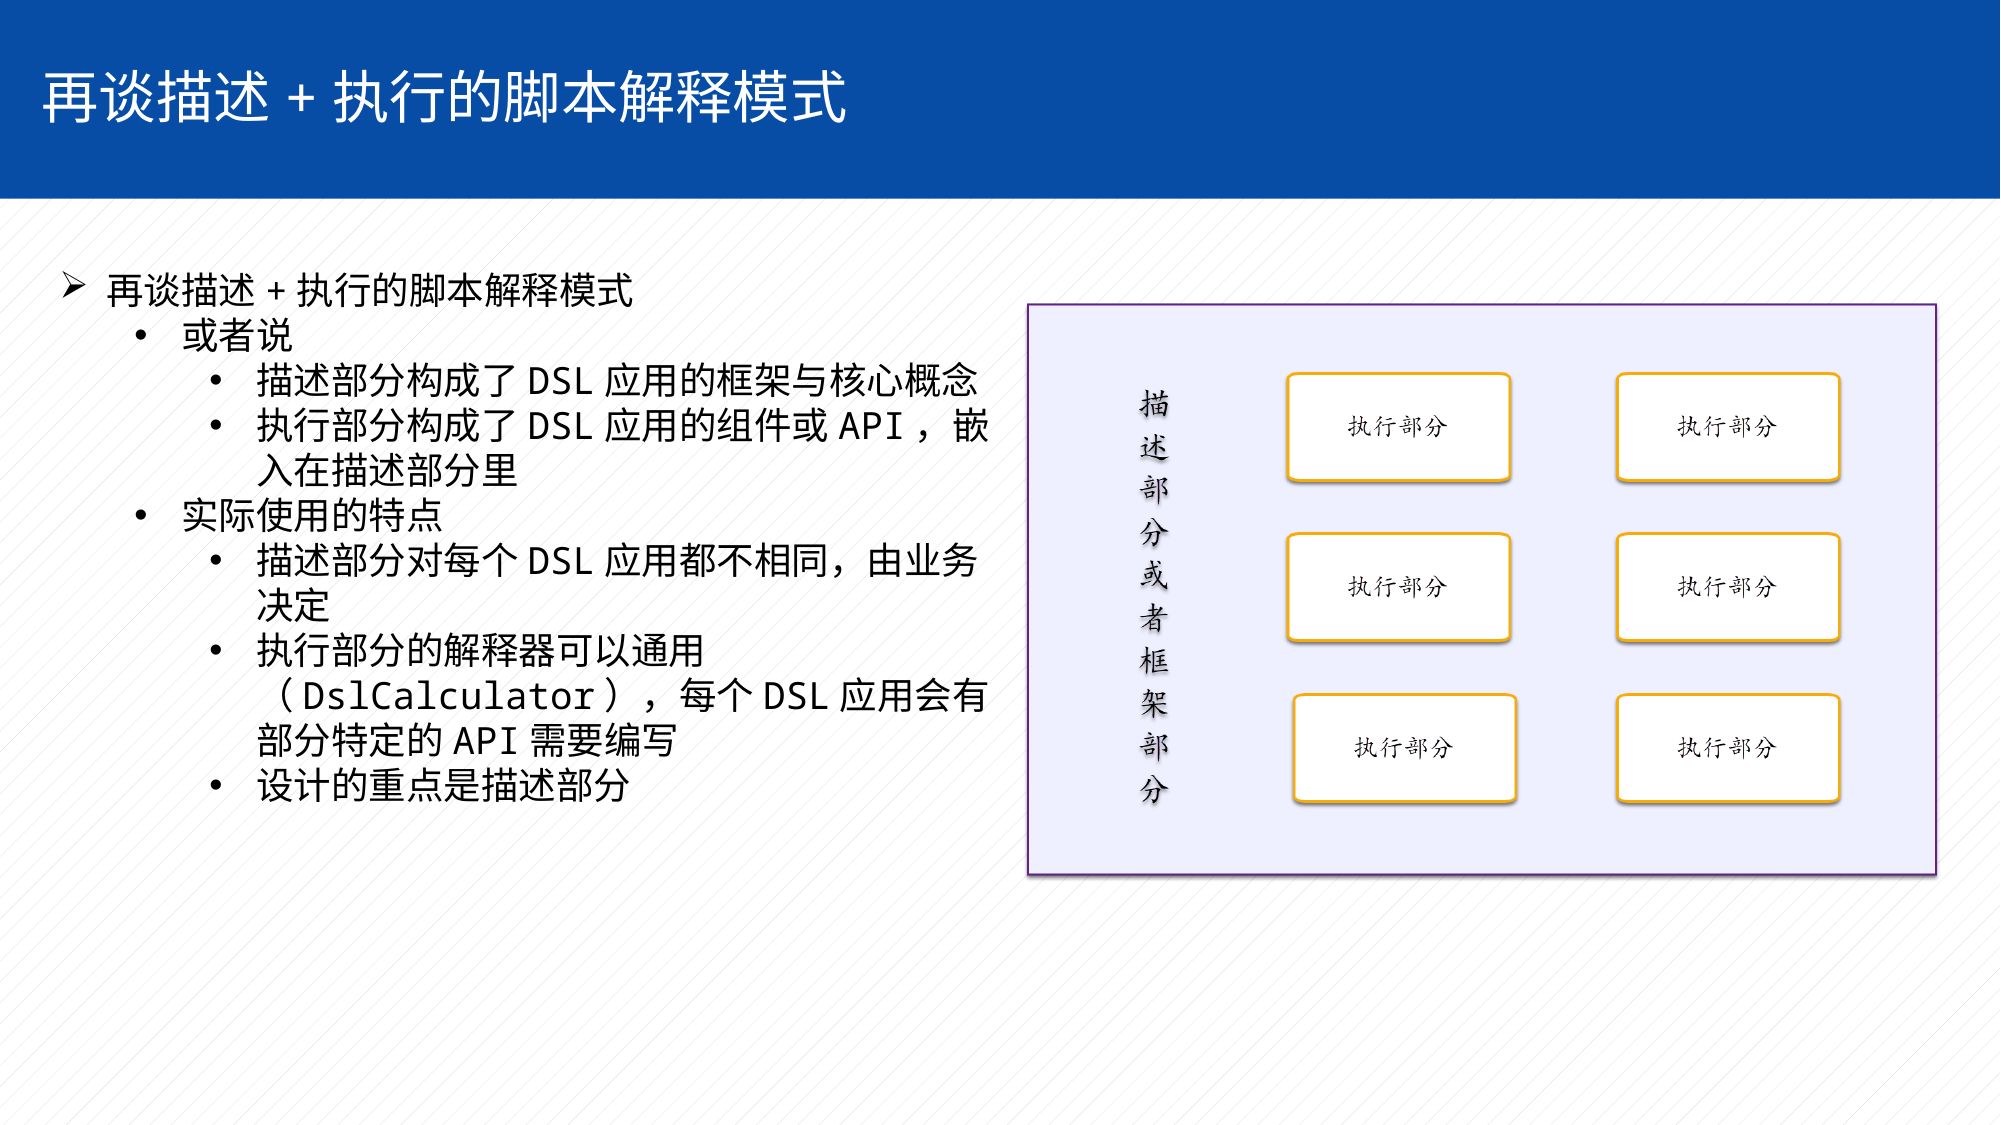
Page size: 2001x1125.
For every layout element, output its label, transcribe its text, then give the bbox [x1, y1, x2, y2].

list 再谈描述+执行的脚本解释模式 [26, 20, 1782, 180]
text_box 再谈描述+执行的脚本解释模式 或者说 描述部分构成了DSL应用的框架与核心概念 执行部分构成了DSL应用的组件或API，嵌入在描述部分里 实际使用的特点 描述部分对每个DSL应用都不相同，由业务决定 执行部分的解释器可以通用（DslCalculator），每个DSL应用会有部分特定的API需要编写 设计的重点是描述部分 [44, 259, 979, 815]
picture [979, 259, 2000, 927]
